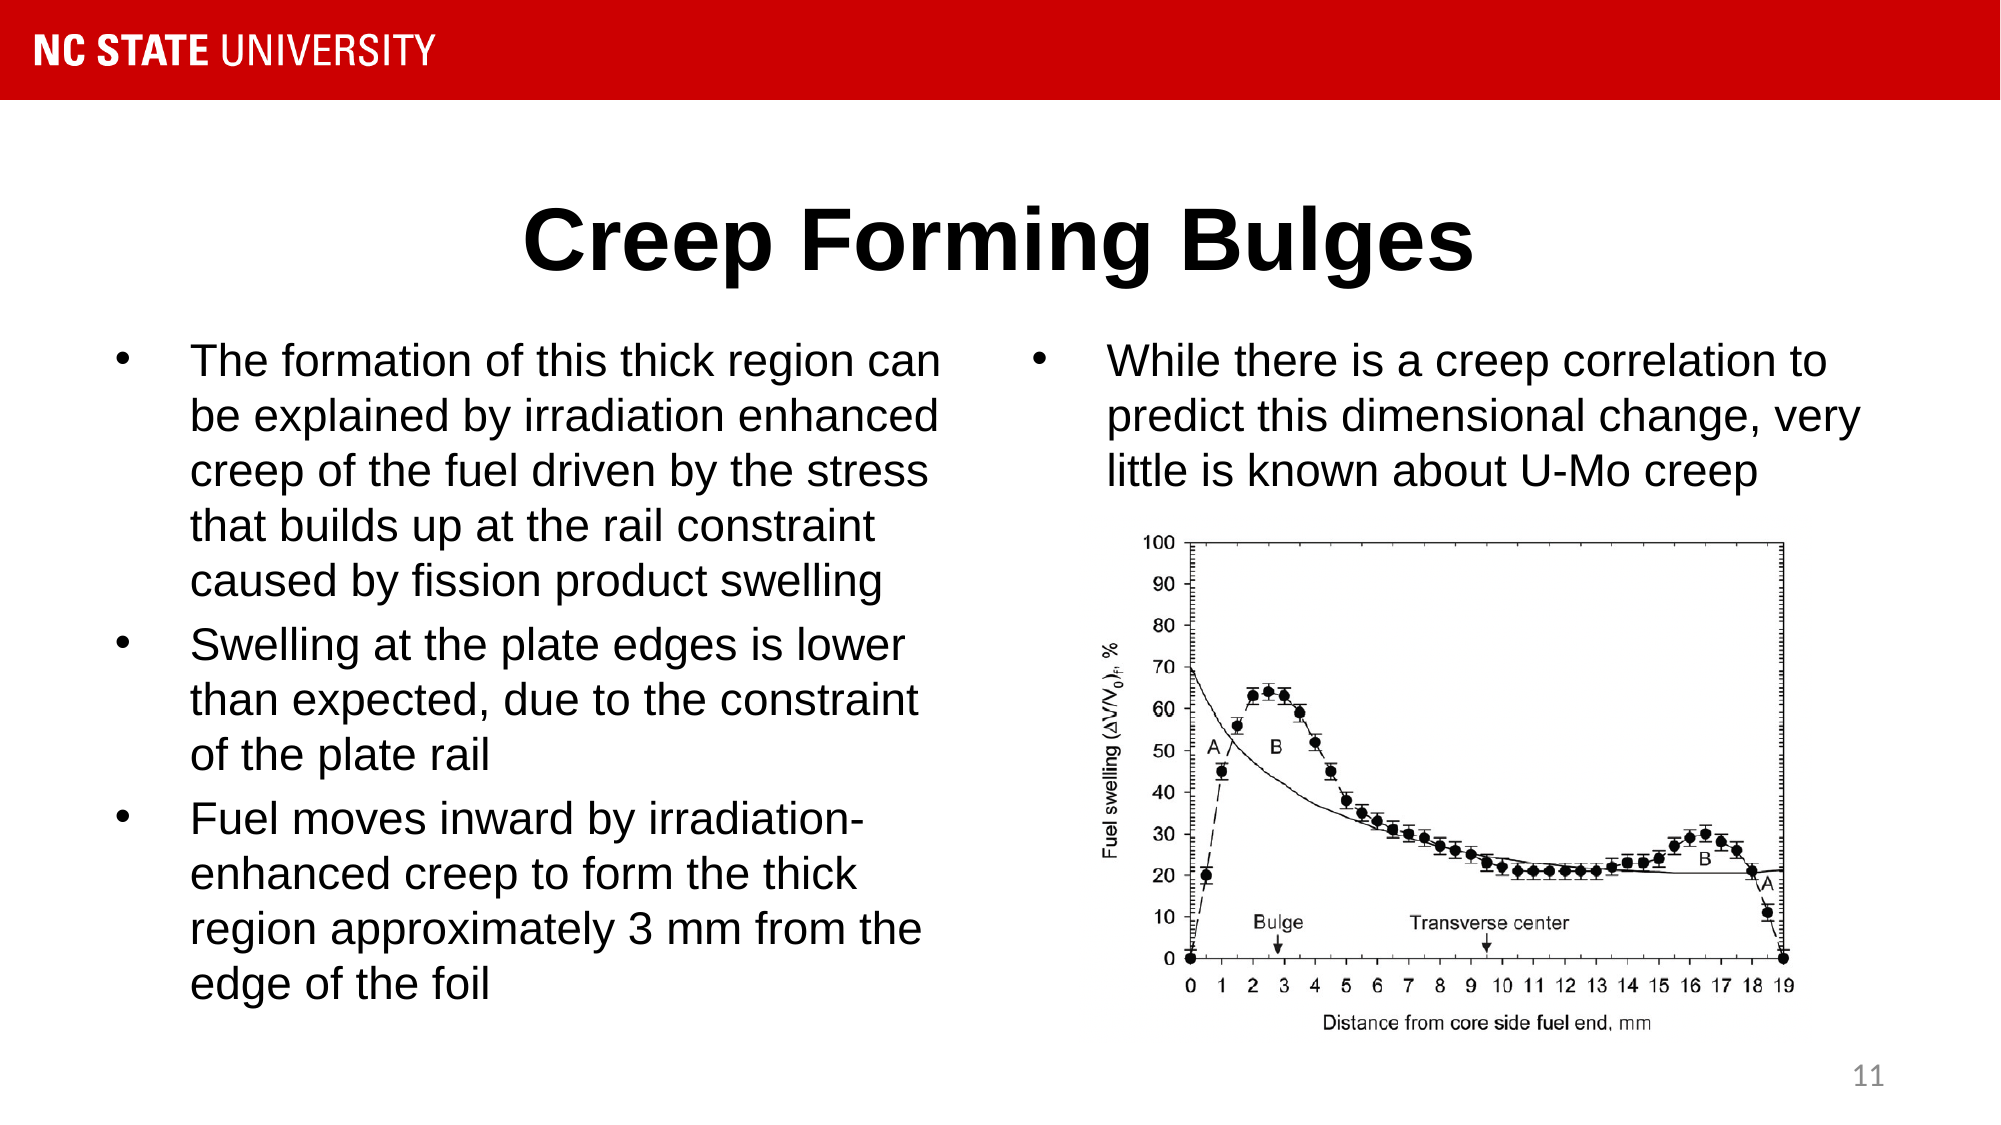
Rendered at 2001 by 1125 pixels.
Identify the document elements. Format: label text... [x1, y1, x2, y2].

list While there is a creep correlation to predict this dimensional change, very little is known about U-Mo creep [1016, 322, 1900, 1005]
picture [1079, 515, 1812, 1043]
title Creep Forming Bulges [99, 147, 1900, 323]
list The formation of this thick region can be explained by irradiation enhanced creep of the fuel driven by the stress that builds up at the rail constraint caused by fission product swelling Swelling at the plate edges is lower than expected, due to the constraint of the plate rail Fuel moves inward by irradiation-enhanced creep to form the thick region approximately 3 mm from the edge of the foil [99, 322, 984, 1005]
slide_number 11 [1433, 1042, 1900, 1103]
picture [0, 0, 2001, 100]
